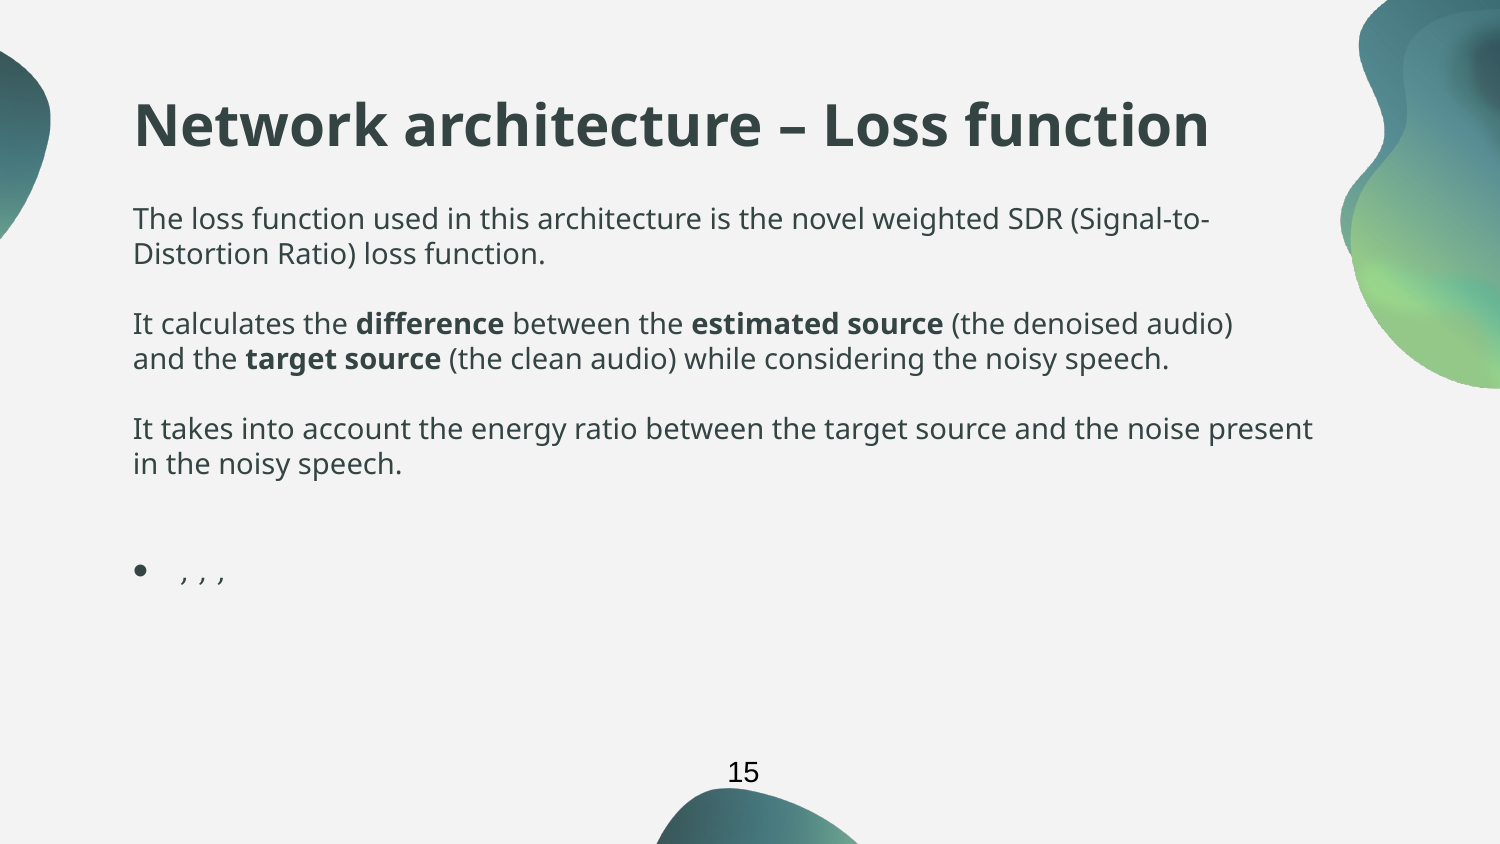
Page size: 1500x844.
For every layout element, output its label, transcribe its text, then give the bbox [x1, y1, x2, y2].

picture [1254, 0, 1500, 435]
picture [635, 782, 901, 844]
text_box 15 [712, 746, 777, 797]
picture [0, 29, 51, 294]
title Network architecture – Loss function [118, 72, 1382, 177]
